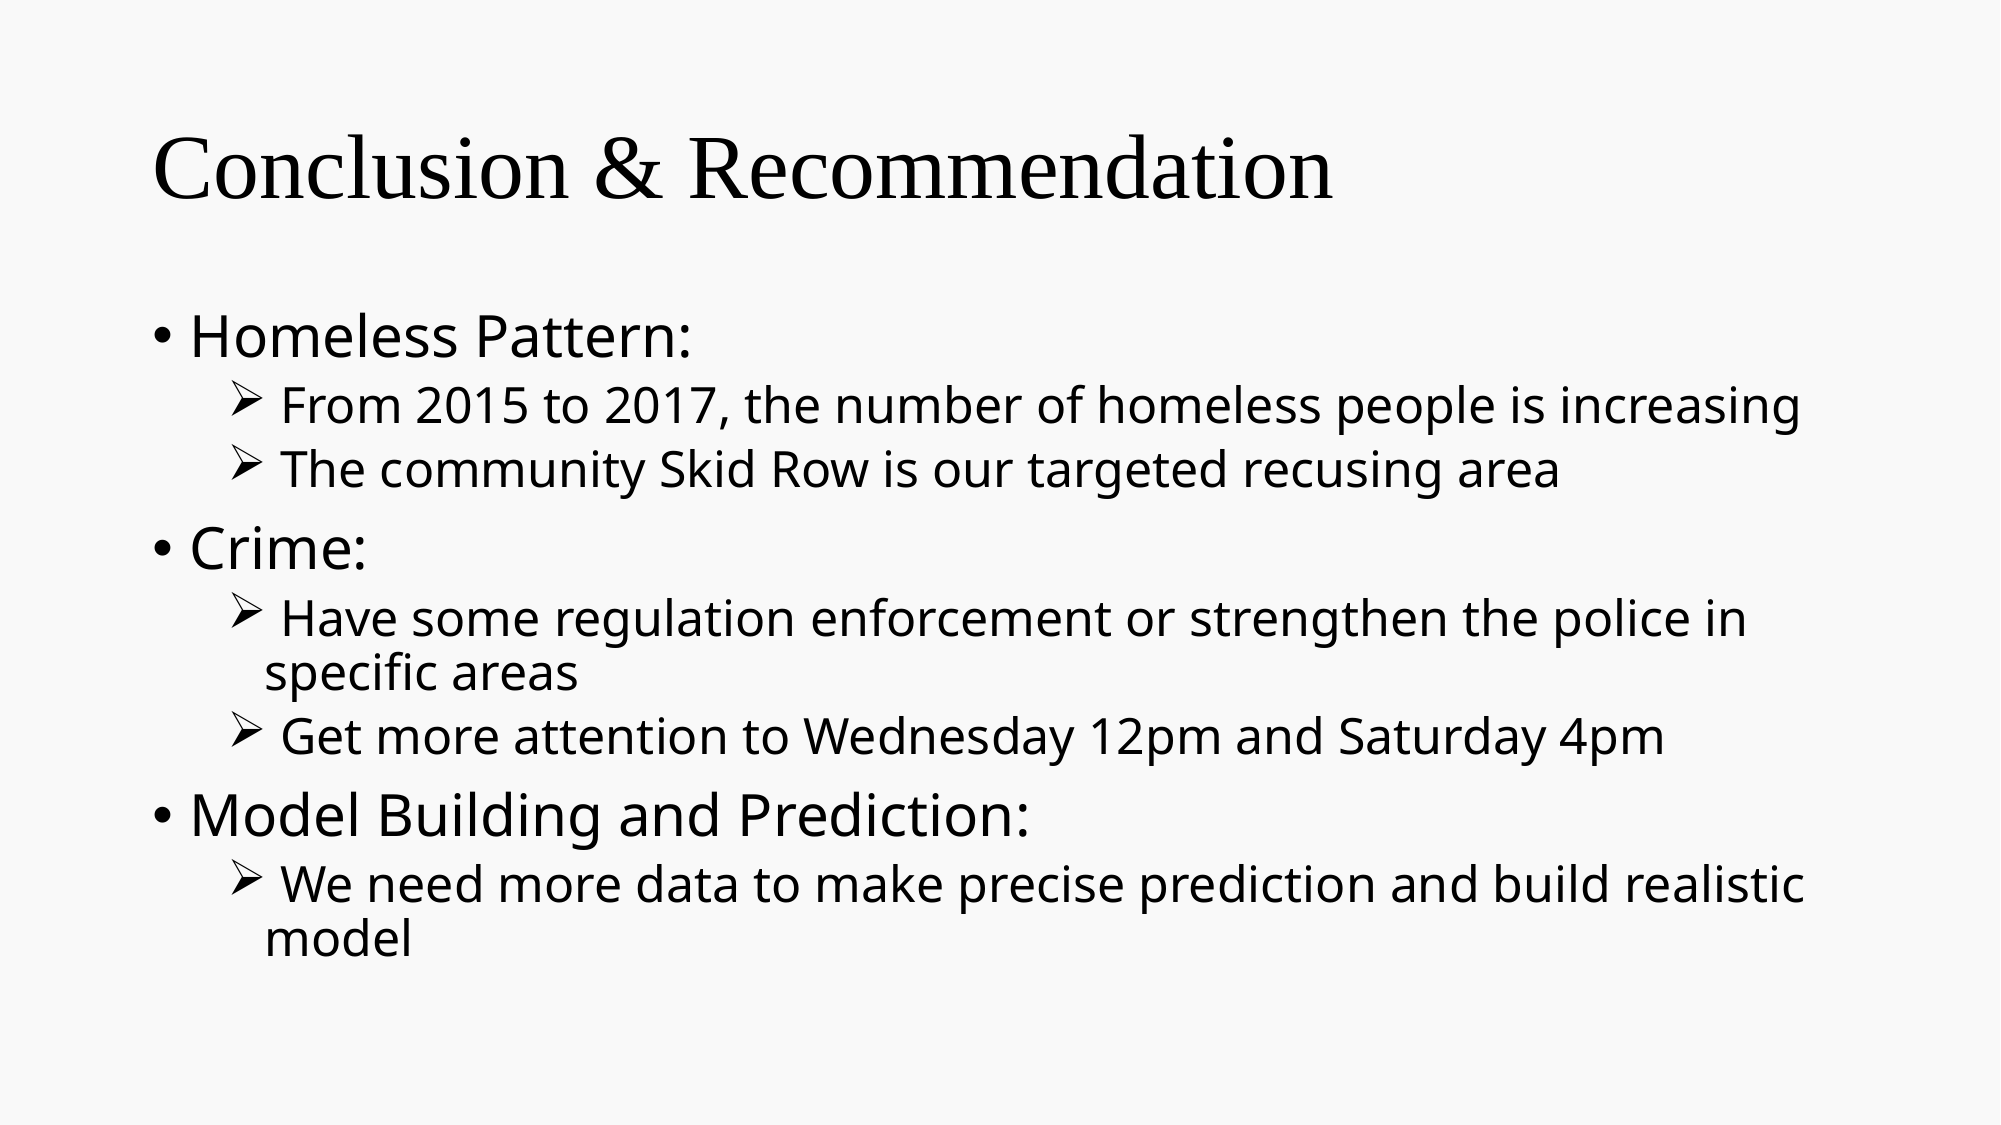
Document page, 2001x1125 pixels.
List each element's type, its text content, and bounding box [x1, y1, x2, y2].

list Homeless Pattern: From 2015 to 2017, the number of homeless people is increasing The community Skid Row is our targeted recusing area Crime: Have some regulation enforcement or strengthen the police in specific areas Get more attention to Wednesday 12pm and Saturday 4pm Model Building and Prediction: We need more data to make precise prediction and build realistic model [137, 299, 1863, 1014]
title Conclusion & Recommendation [137, 59, 1863, 278]
